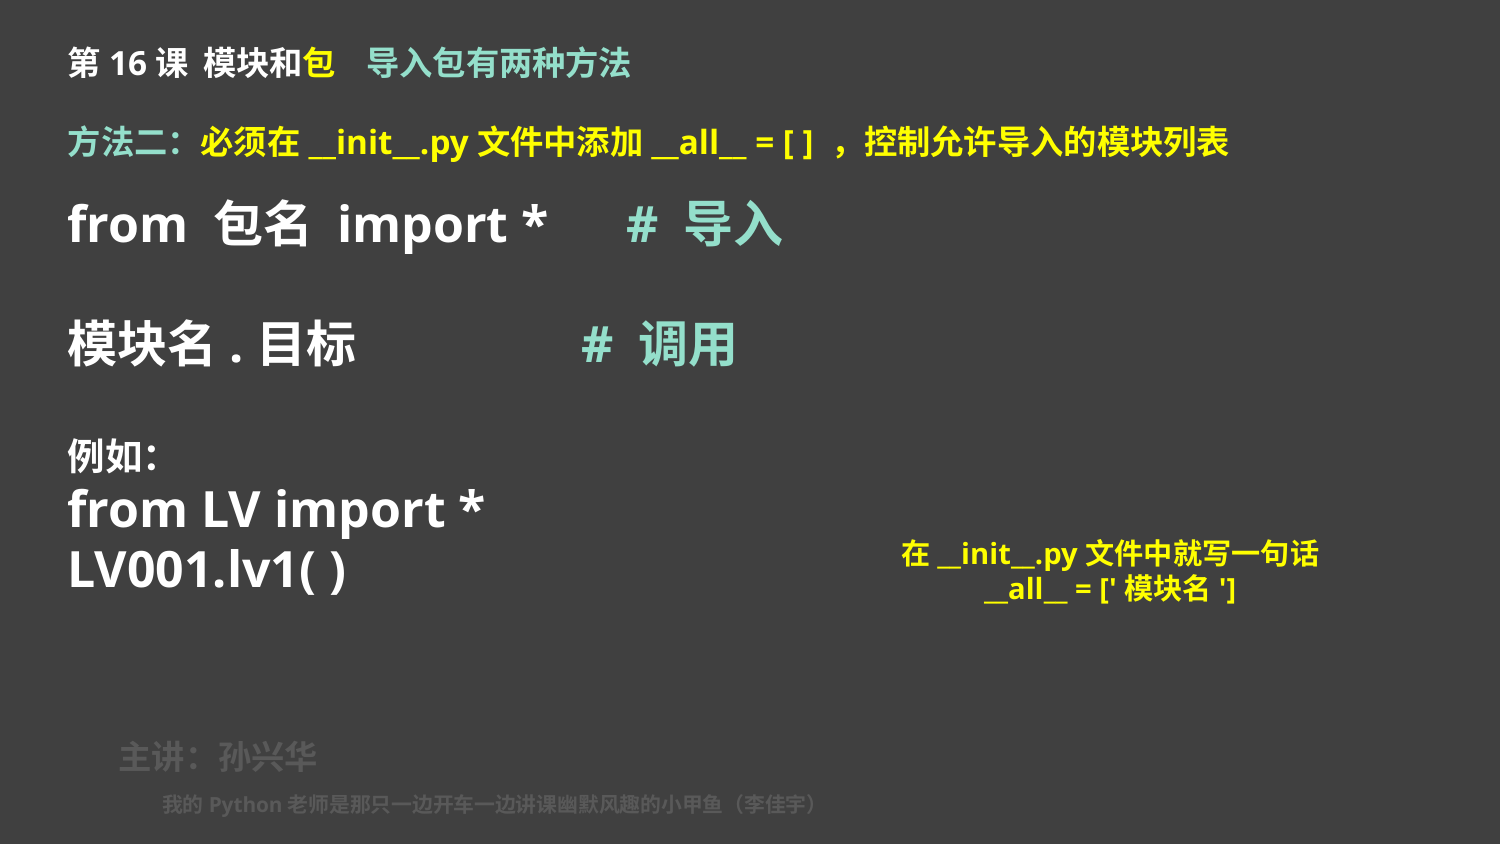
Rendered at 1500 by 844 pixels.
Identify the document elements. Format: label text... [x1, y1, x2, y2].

text_box 在__init__.py文件中就写一句话 __all__ = ['模块名'] [785, 528, 1436, 613]
text_box from 包名 import * # 导入 模块名.目标 # 调用 例如： from LV import * LV001.lv1( ) [53, 185, 1376, 606]
text_box 第16课 模块和包 导入包有两种方法 方法二：必须在__init__.py文件中添加__all__ = [ ] ，控制允许导入的模块列表 [53, 34, 1436, 90]
